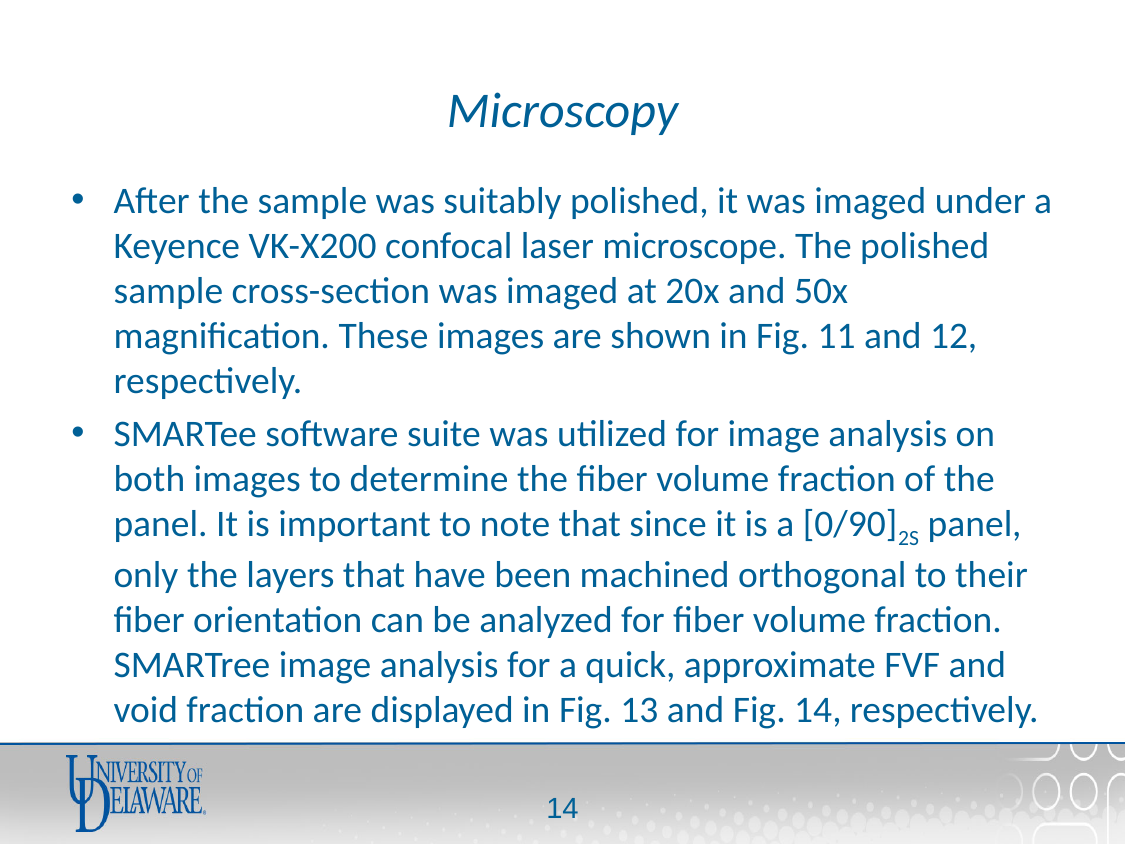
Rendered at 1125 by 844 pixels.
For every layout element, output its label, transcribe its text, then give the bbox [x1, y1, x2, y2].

slide_number 13 [431, 782, 694, 828]
text_box Microscopy [56, 46, 1069, 169]
list After the sample was suitably polished, it was imaged under a Keyence VK-X200 confocal laser microscope. The polished sample cross-section was imaged at 20x and 50x magnification. These images are shown in Fig. 11 and 12, respectively. SMARTee software suite was utilized for image analysis on both images to determine the fiber volume fraction of the panel. It is important to note that since it is a [0/90]2S panel, only the layers that have been machined orthogonal to their fiber orientation can be analyzed for fiber volume fraction. SMARTree image analysis for a quick, approximate FVF and void fraction are displayed in Fig. 13 and Fig. 14, respectively. [56, 169, 1069, 735]
picture [0, 0, 1125, 844]
